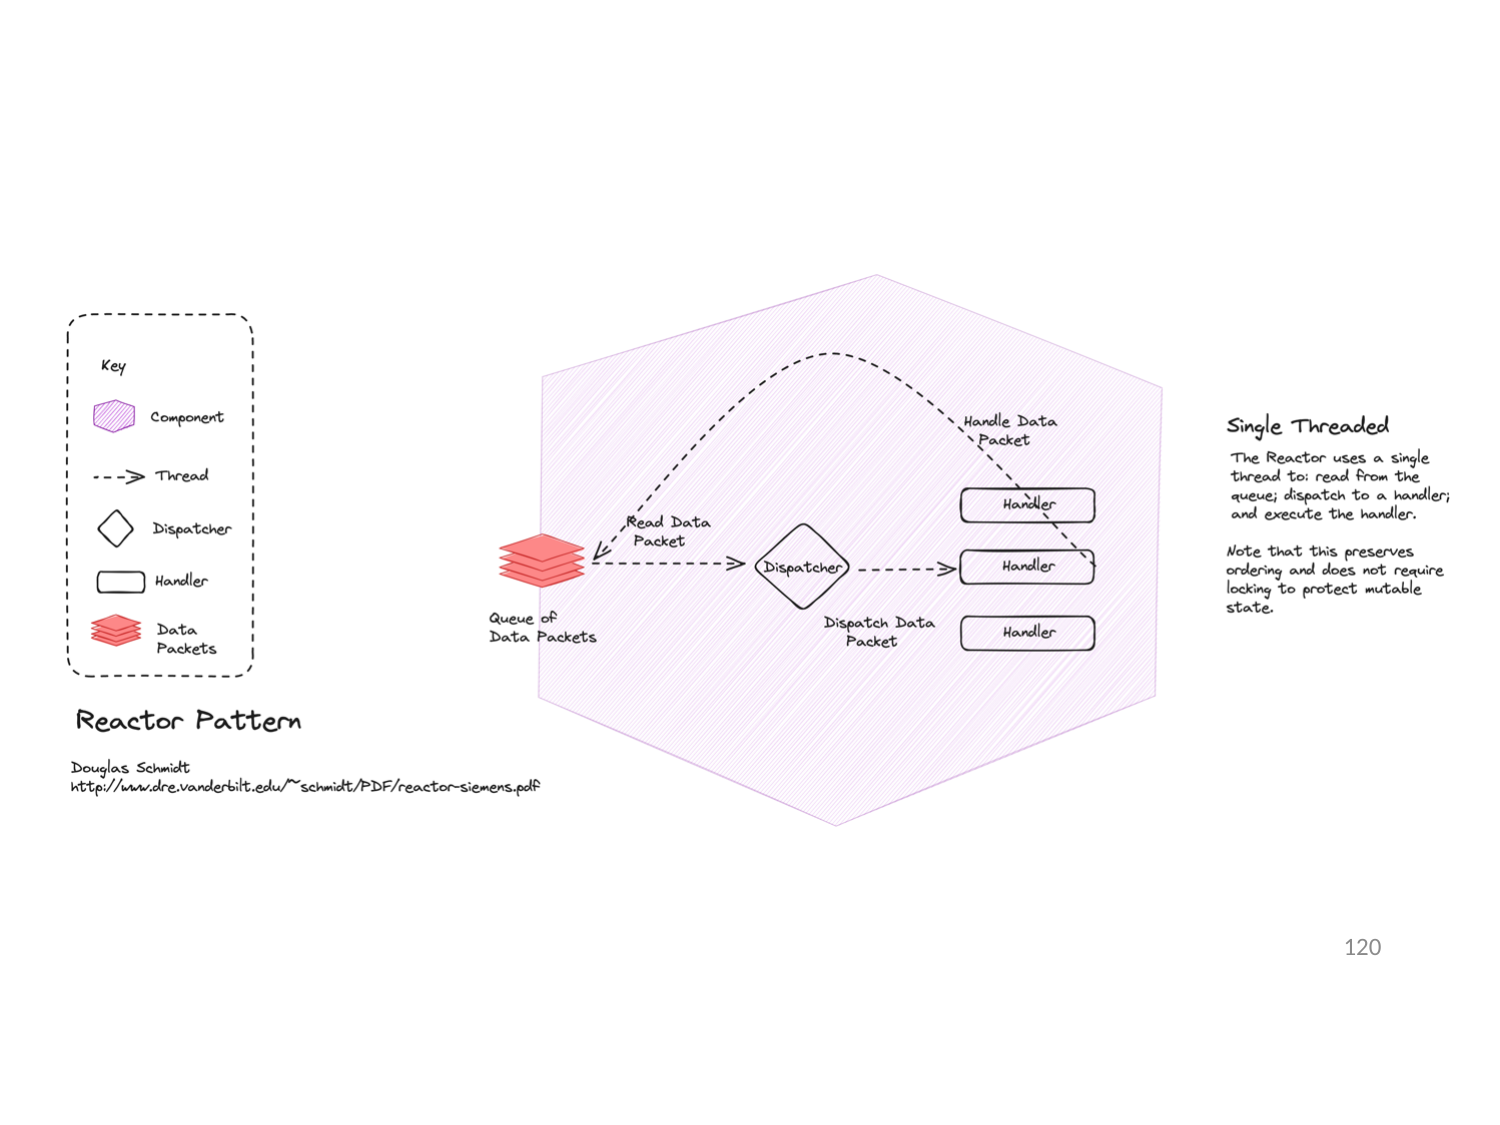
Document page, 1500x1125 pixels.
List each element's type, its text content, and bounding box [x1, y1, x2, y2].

slide_number 120 [1059, 922, 1397, 968]
picture [60, 267, 1467, 835]
